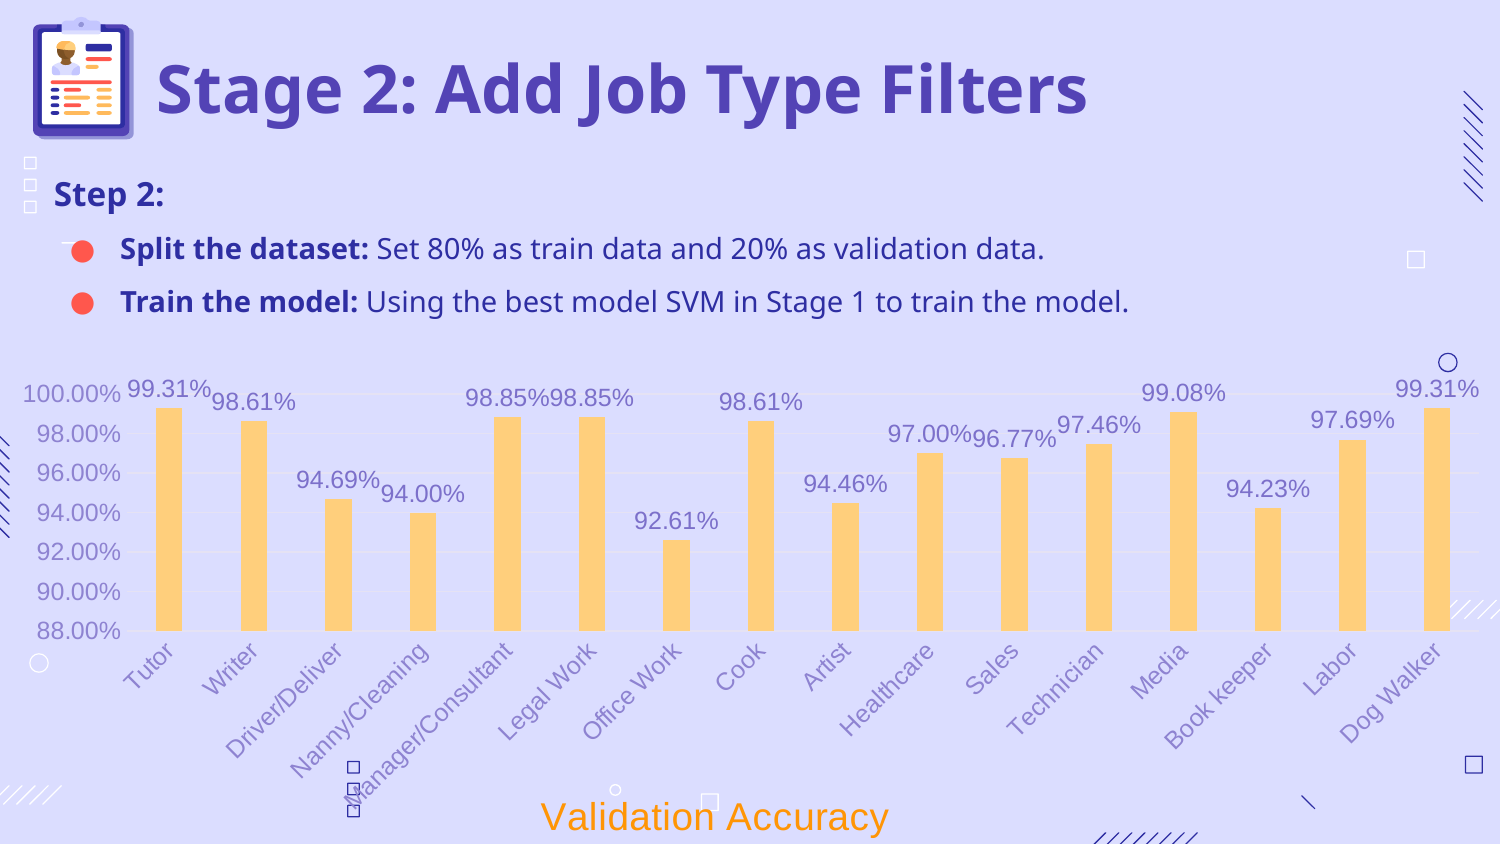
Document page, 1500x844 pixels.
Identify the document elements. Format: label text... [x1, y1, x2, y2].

chart [0, 320, 1500, 844]
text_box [32, 16, 134, 140]
text_box Step 2: Split the dataset: Set 80% as train data and 20% as validation data. Train the model: Using the best model SVM in Stage 1 to train the model. [45, 36, 1438, 320]
